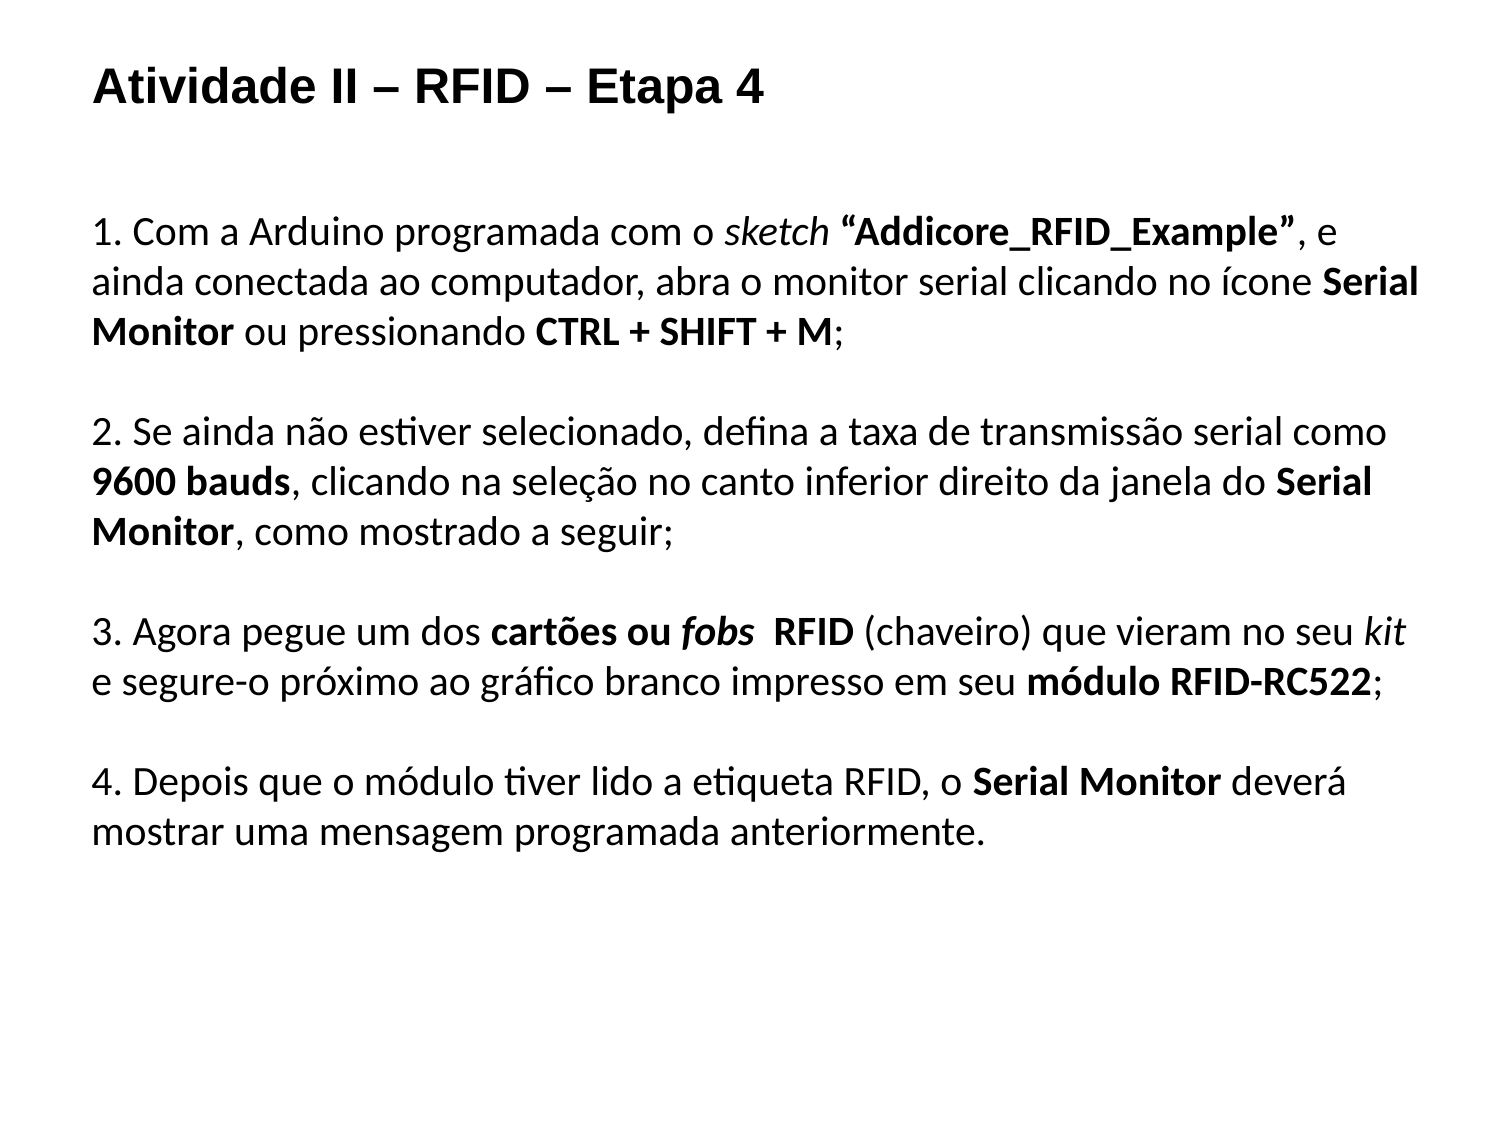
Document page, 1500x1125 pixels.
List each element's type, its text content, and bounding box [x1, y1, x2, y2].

text_box 1. Com a Arduino programada com o sketch “Addicore_RFID_Example”, e ainda conectada ao computador, abra o monitor serial clicando no ícone Serial Monitor ou pressionando CTRL + SHIFT + M; 2. Se ainda não estiver selecionado, defina a taxa de transmissão serial como 9600 bauds, clicando na seleção no canto inferior direito da janela do Serial Monitor, como mostrado a seguir; 3. Agora pegue um dos cartões ou fobs RFID (chaveiro) que vieram no seu kit e segure-o próximo ao gráfico branco impresso em seu módulo RFID-RC522; 4. Depois que o módulo tiver lido a etiqueta RFID, o Serial Monitor deverá mostrar uma mensagem programada anteriormente. [76, 196, 1439, 924]
title Atividade II – RFID – Etapa 4 [76, 18, 1247, 150]
